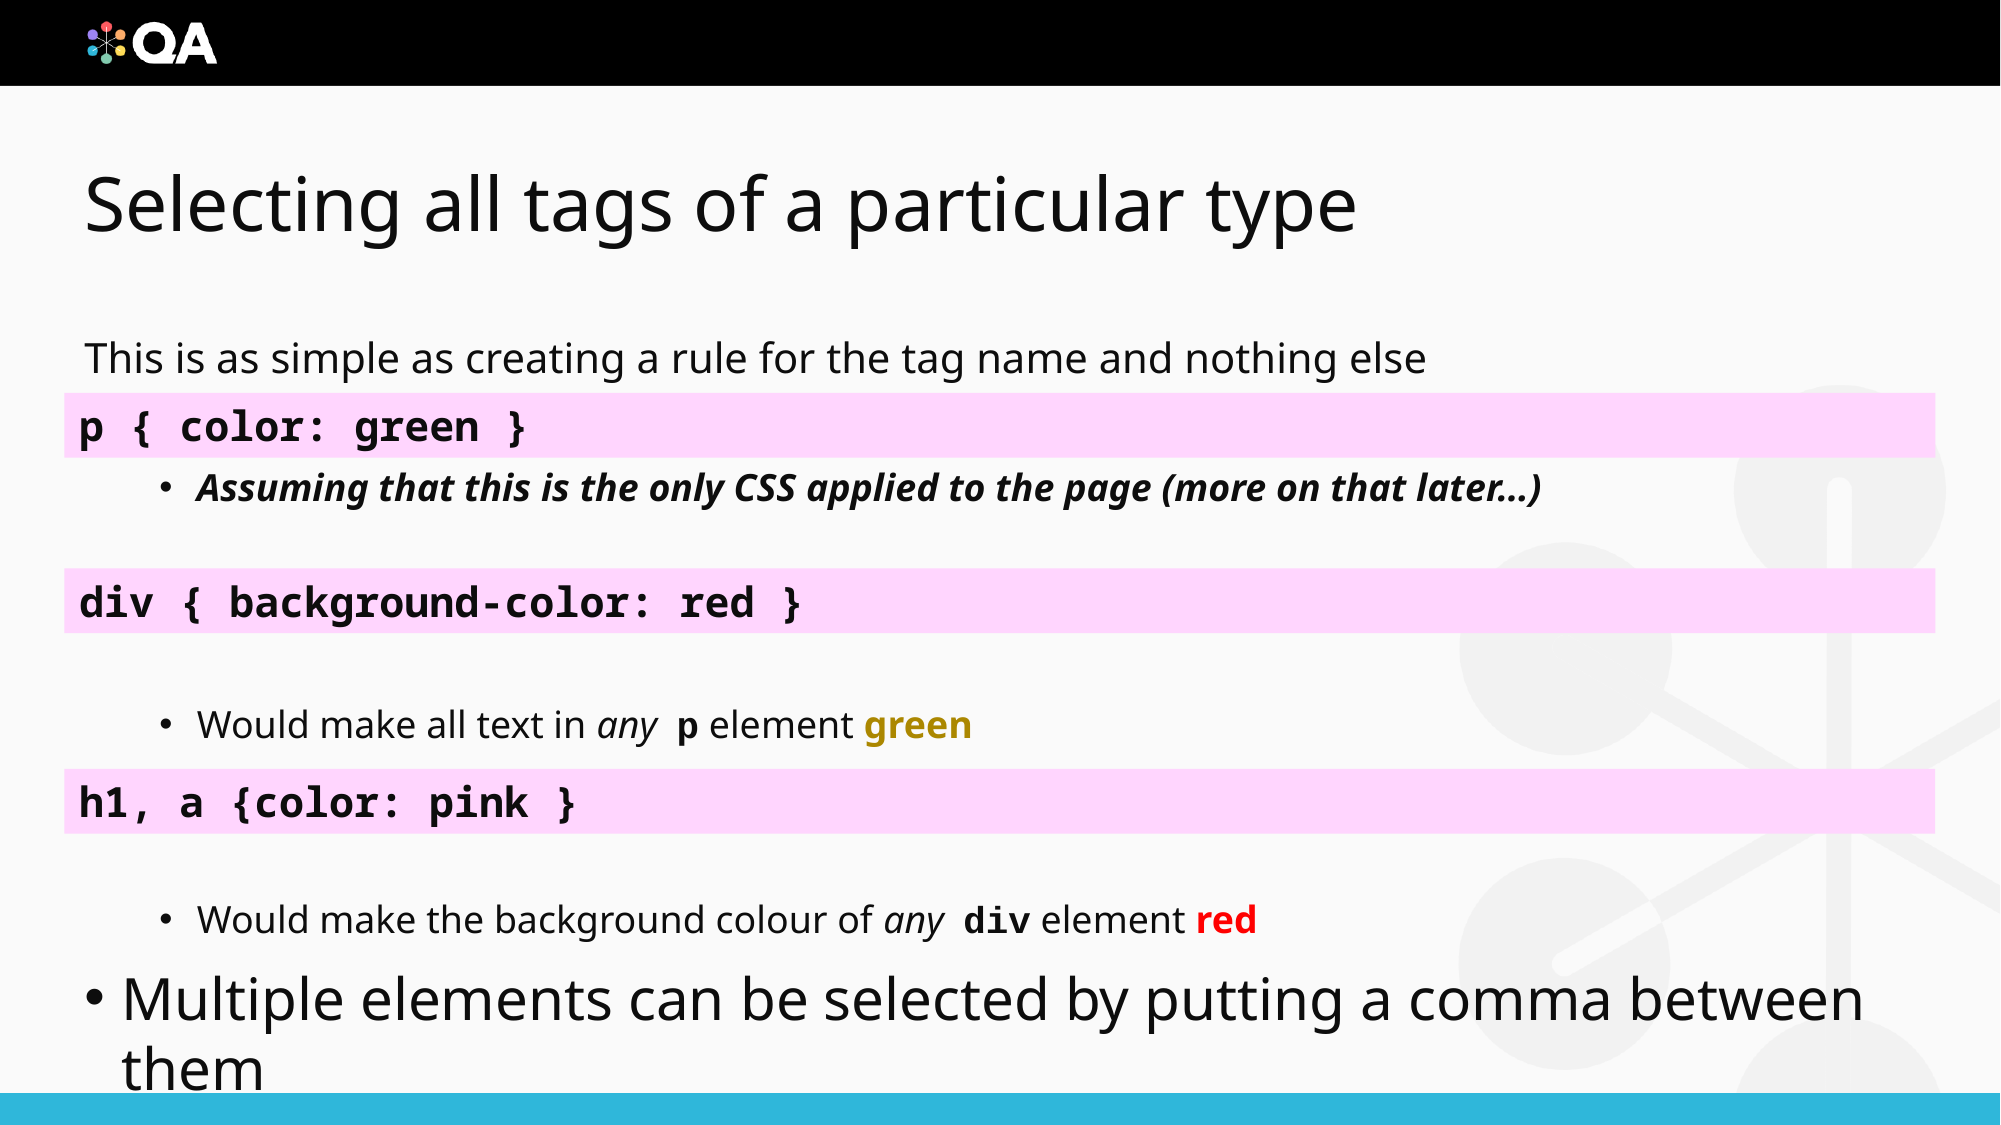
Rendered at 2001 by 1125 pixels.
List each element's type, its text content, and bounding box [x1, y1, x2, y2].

picture [0, 0, 2001, 1125]
list This is as simple as creating a rule for the tag name and nothing else All elements with this tag will be affected, regardless of where they are in the DOM Assuming that this is the only CSS applied to the page (more on that later…) Would make all text in any p element green Would make the background colour of any div element red Multiple elements can be selected by putting a comma between them Would make the text of any h1 element and any a element pink [84, 324, 1916, 392]
text_box div { background-color: red } [64, 568, 1936, 634]
text_box p { color: green } [64, 392, 1936, 458]
title Selecting all tags of a particular type [84, 159, 1916, 278]
list This is as simple as creating a rule for the tag name and nothing else All elements with this tag will be affected, regardless of where they are in the DOM Assuming that this is the only CSS applied to the page (more on that later…) Would make all text in any p element green Would make the background colour of any div element red Multiple elements can be selected by putting a comma between them Would make the text of any h1 element and any a element pink [84, 634, 1916, 768]
list This is as simple as creating a rule for the tag name and nothing else All elements with this tag will be affected, regardless of where they are in the DOM Assuming that this is the only CSS applied to the page (more on that later…) Would make all text in any p element green Would make the background colour of any div element red Multiple elements can be selected by putting a comma between them Would make the text of any h1 element and any a element pink [84, 458, 1916, 568]
text_box h1, a {color: pink } [64, 768, 1936, 834]
list This is as simple as creating a rule for the tag name and nothing else All elements with this tag will be affected, regardless of where they are in the DOM Assuming that this is the only CSS applied to the page (more on that later…) Would make all text in any p element green Would make the background colour of any div element red Multiple elements can be selected by putting a comma between them Would make the text of any h1 element and any a element pink [84, 834, 1916, 1035]
